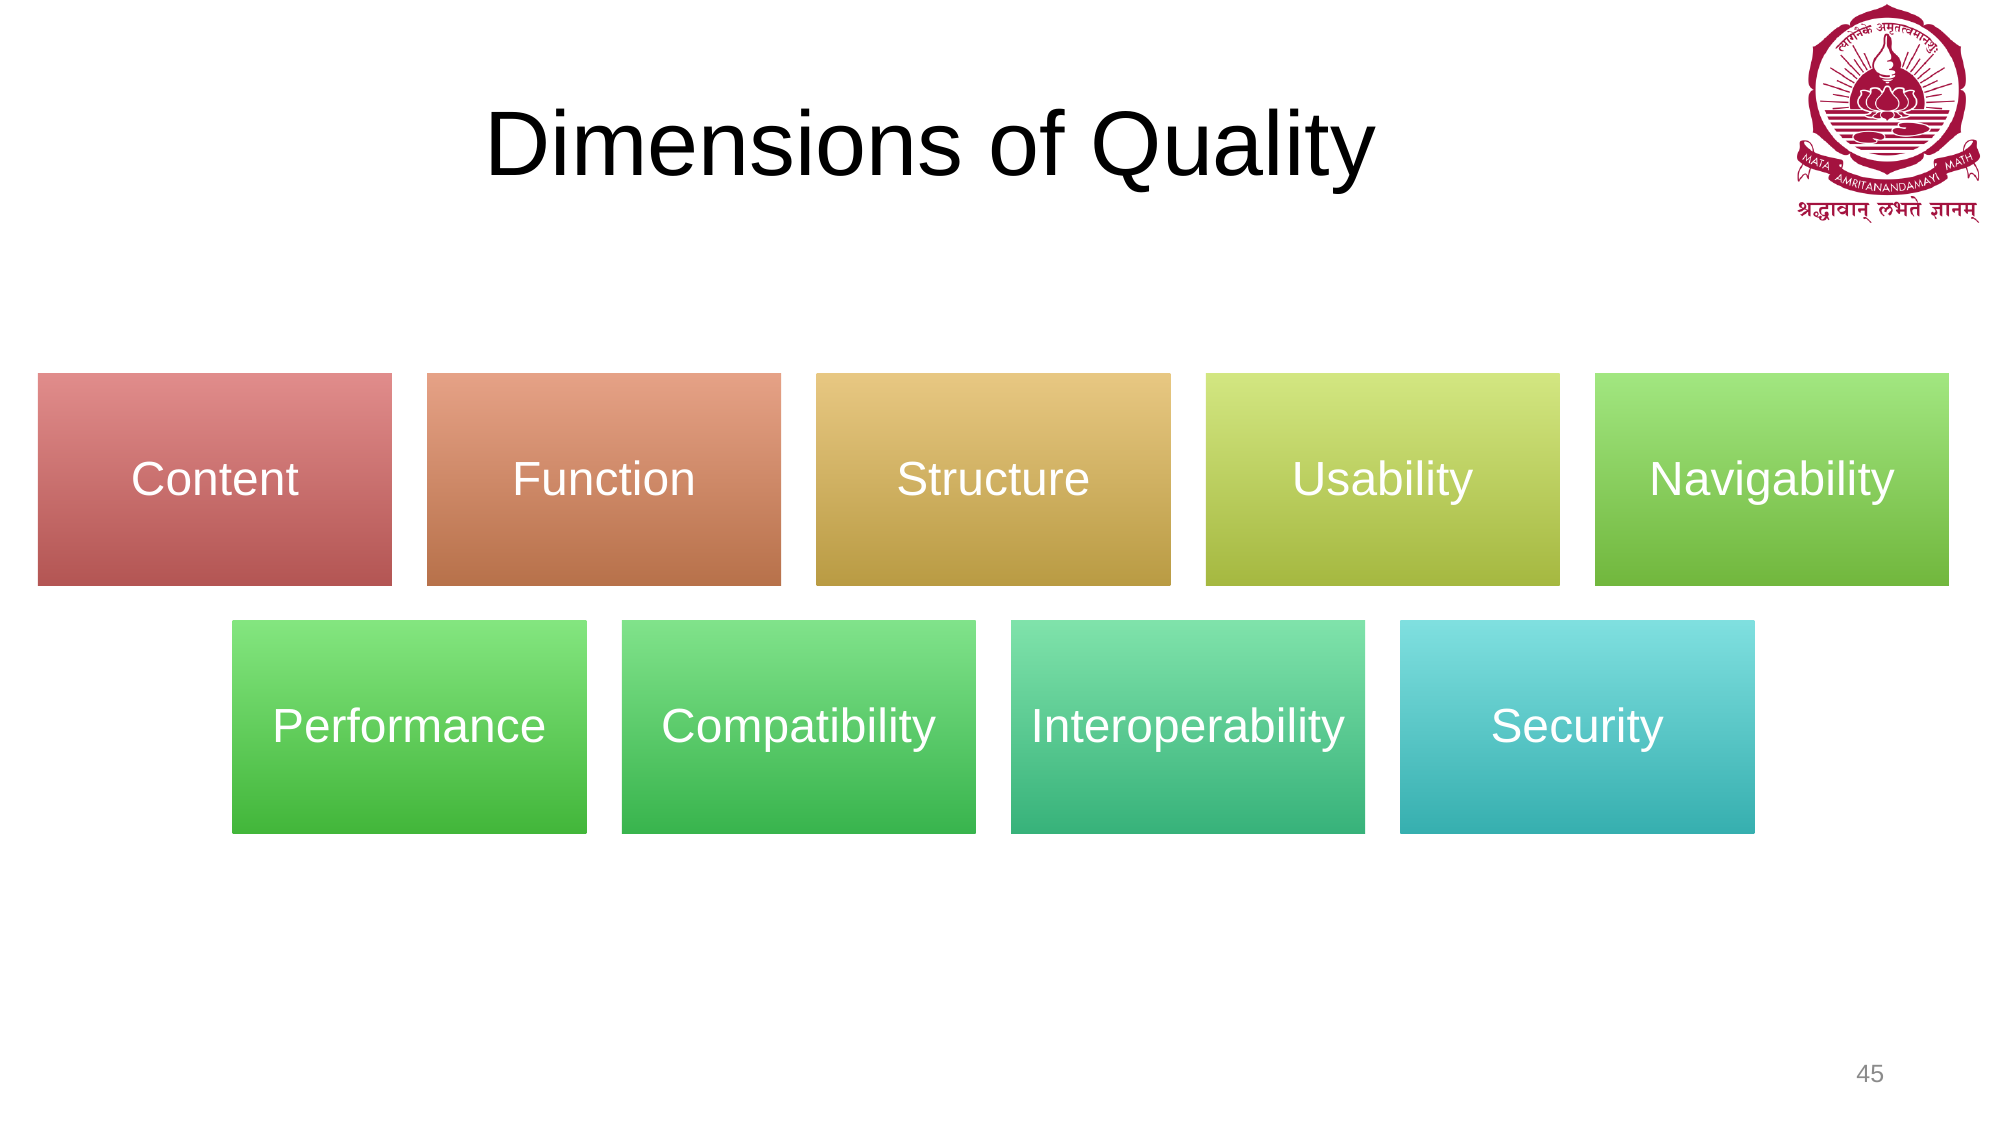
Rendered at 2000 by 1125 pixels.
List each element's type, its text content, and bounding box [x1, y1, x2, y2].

title Dimensions of Quality [99, 45, 1763, 233]
slide_number 45 [1432, 1042, 1900, 1103]
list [36, 287, 1950, 920]
picture [1776, 1, 2000, 225]
